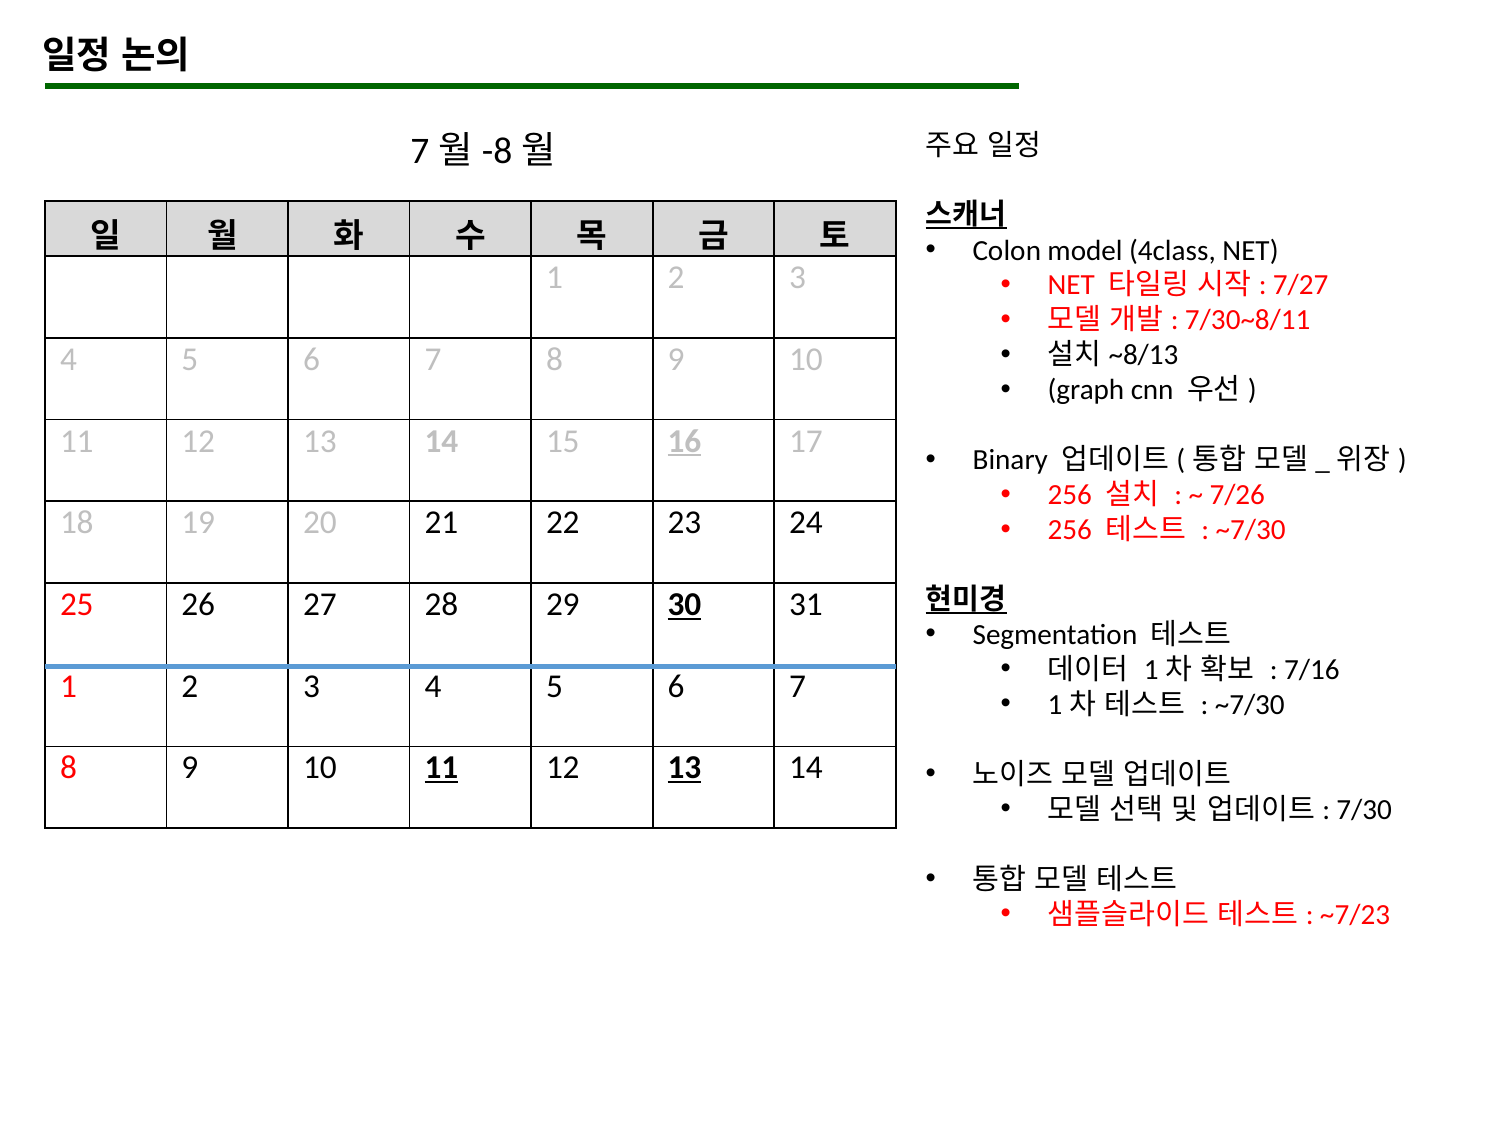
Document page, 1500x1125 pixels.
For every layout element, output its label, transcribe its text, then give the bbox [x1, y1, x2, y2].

table_cell 4 [410, 669, 530, 746]
table_cell 2 [654, 257, 773, 337]
table_cell 30 [654, 584, 773, 664]
table_cell [289, 257, 409, 337]
table_cell 10 [775, 339, 895, 419]
table_header 목 [532, 202, 652, 255]
text_box 7월-8월 [395, 118, 591, 179]
table_cell 12 [167, 420, 287, 500]
table_cell 6 [654, 669, 773, 746]
table_header 일 [46, 202, 166, 255]
table_cell [410, 257, 530, 337]
table_cell 16 [654, 420, 773, 500]
table_cell 11 [46, 420, 166, 500]
table_header 월 [167, 202, 287, 255]
table_cell 29 [532, 584, 652, 664]
table_cell 25 [46, 584, 166, 664]
table_cell 14 [775, 747, 895, 827]
table_cell 21 [410, 502, 530, 582]
table_cell 1 [532, 257, 652, 337]
table_cell 15 [532, 420, 652, 500]
table_cell 7 [775, 669, 895, 746]
table_header 수 [410, 202, 530, 255]
table_cell 2 [167, 669, 287, 746]
table_cell 3 [775, 257, 895, 337]
table_cell 17 [775, 420, 895, 500]
table_cell 11 [410, 747, 530, 827]
text_box 일정 논의 [27, 23, 911, 84]
table_cell 23 [654, 502, 773, 582]
table_cell 20 [289, 502, 409, 582]
table_header 화 [289, 202, 409, 255]
table_cell 10 [289, 747, 409, 827]
table_cell 6 [289, 339, 409, 419]
table_cell 27 [289, 584, 409, 664]
table_cell 1 [46, 669, 166, 746]
table_cell [46, 257, 166, 337]
table_cell 13 [289, 420, 409, 500]
table_cell 9 [654, 339, 773, 419]
table_cell 4 [46, 339, 166, 419]
table_cell 14 [410, 420, 530, 500]
table_cell [167, 257, 287, 337]
table_cell 12 [532, 747, 652, 827]
text_box 주요 일정 스캐너 Colon model (4class, NET) NET 타일링 시작: 7/27 모델 개발: 7/30~8/11 설치~8/13 (graph cnn 우선) Binary 업데이트(통합 모델_위장) 256 설치 : ~ 7/26 256 테스트 : ~7/30 현미경 Segmentation 테스트 데이터 1차 확보 : 7/16 1차 테스트 : ~7/30 노이즈 모델 업데이트 모델 선택 및 업데이트: 7/30 통합 모델 테스트 샘플슬라이드 테스트: ~7/23 [910, 118, 1500, 973]
table_cell 24 [775, 502, 895, 582]
table_cell 3 [289, 669, 409, 746]
table_header 토 [775, 202, 895, 255]
table_cell 8 [532, 339, 652, 419]
table_cell 31 [775, 584, 895, 664]
table_cell 5 [532, 669, 652, 746]
table_cell 13 [654, 747, 773, 827]
table_cell 7 [410, 339, 530, 419]
table_cell 5 [167, 339, 287, 419]
table_cell 22 [532, 502, 652, 582]
table_cell 8 [46, 747, 166, 827]
table_header 금 [654, 202, 773, 255]
table_cell 26 [167, 584, 287, 664]
table_cell 19 [167, 502, 287, 582]
table_cell 28 [410, 584, 530, 664]
table_cell 9 [167, 747, 287, 827]
table_cell 18 [46, 502, 166, 582]
